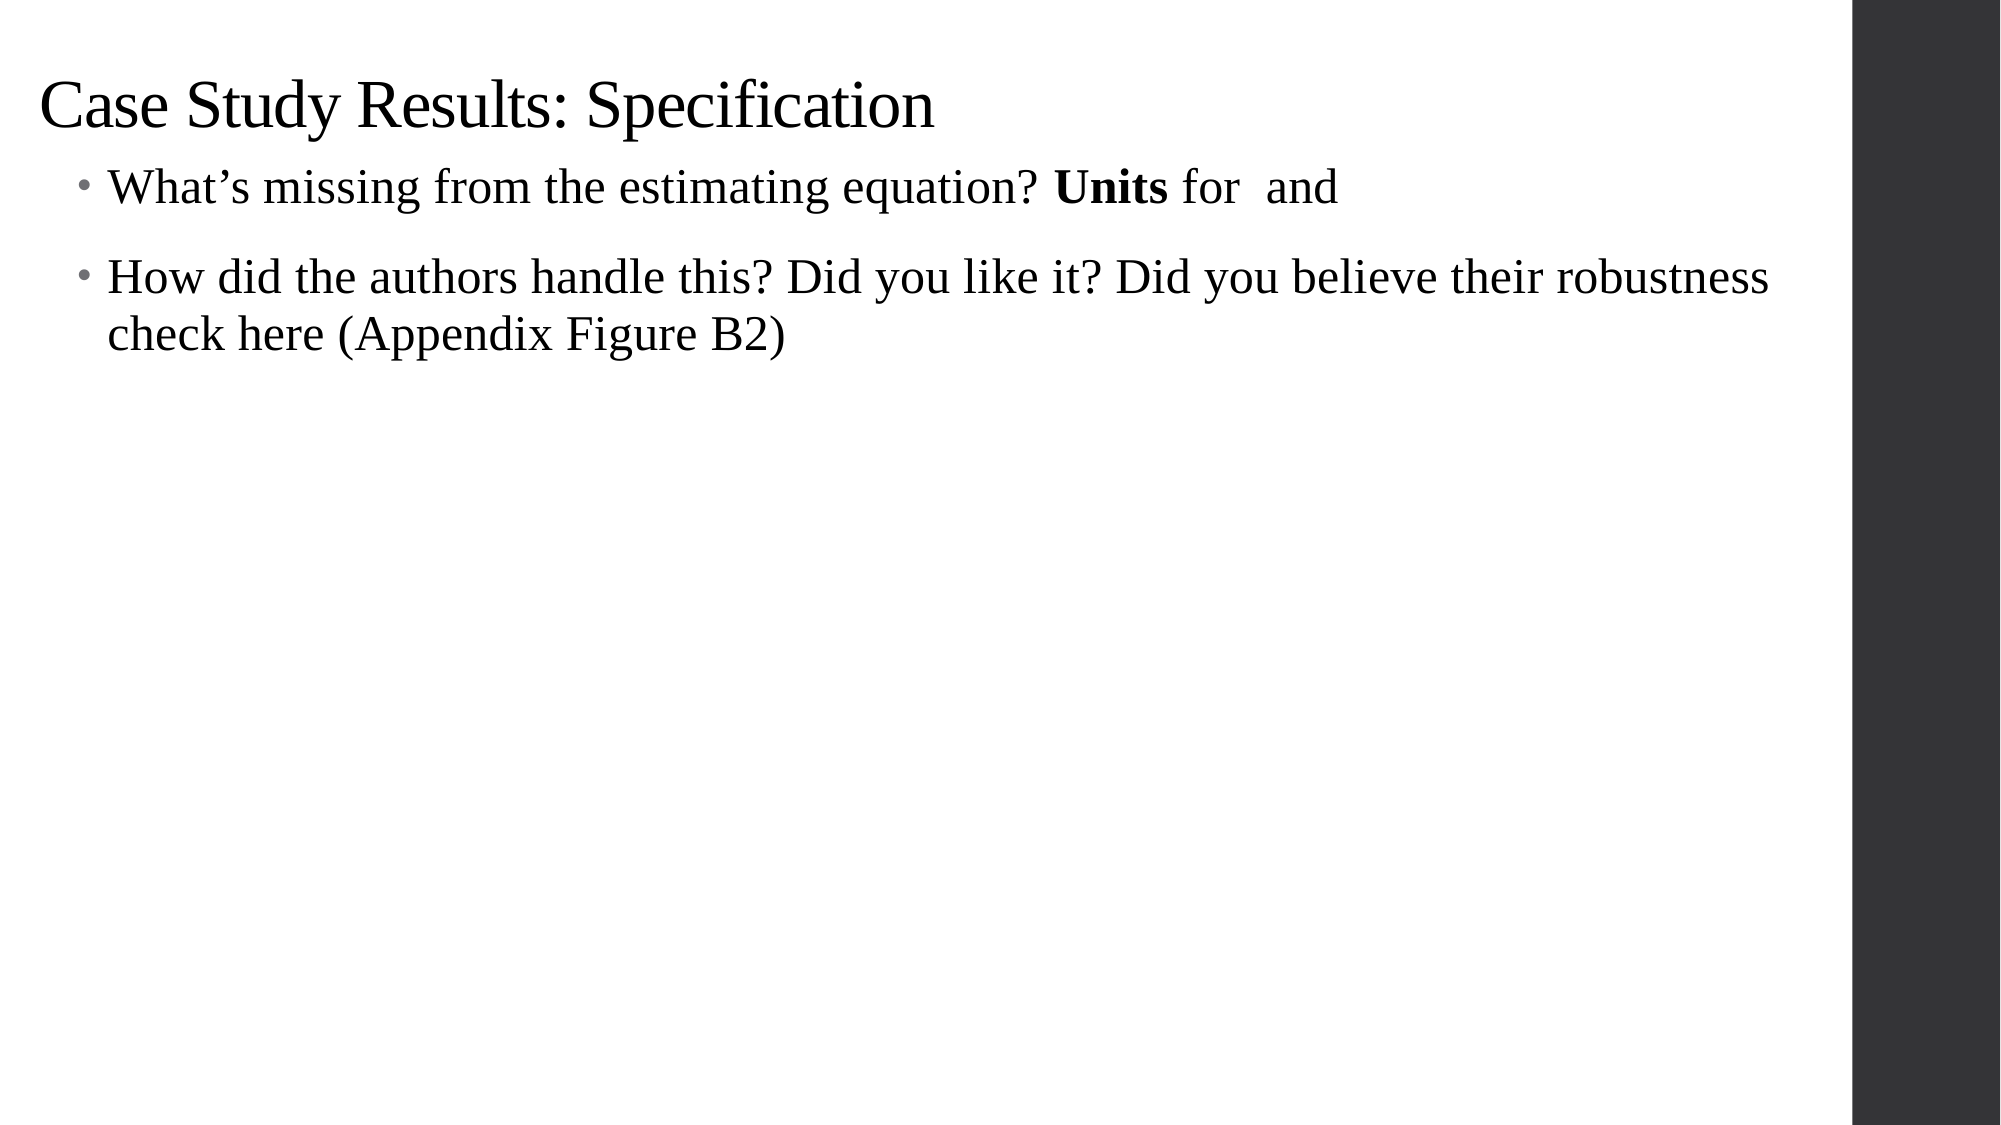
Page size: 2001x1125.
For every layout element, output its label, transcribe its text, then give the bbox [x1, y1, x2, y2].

title Case Study Results: Specification [24, 60, 1797, 150]
